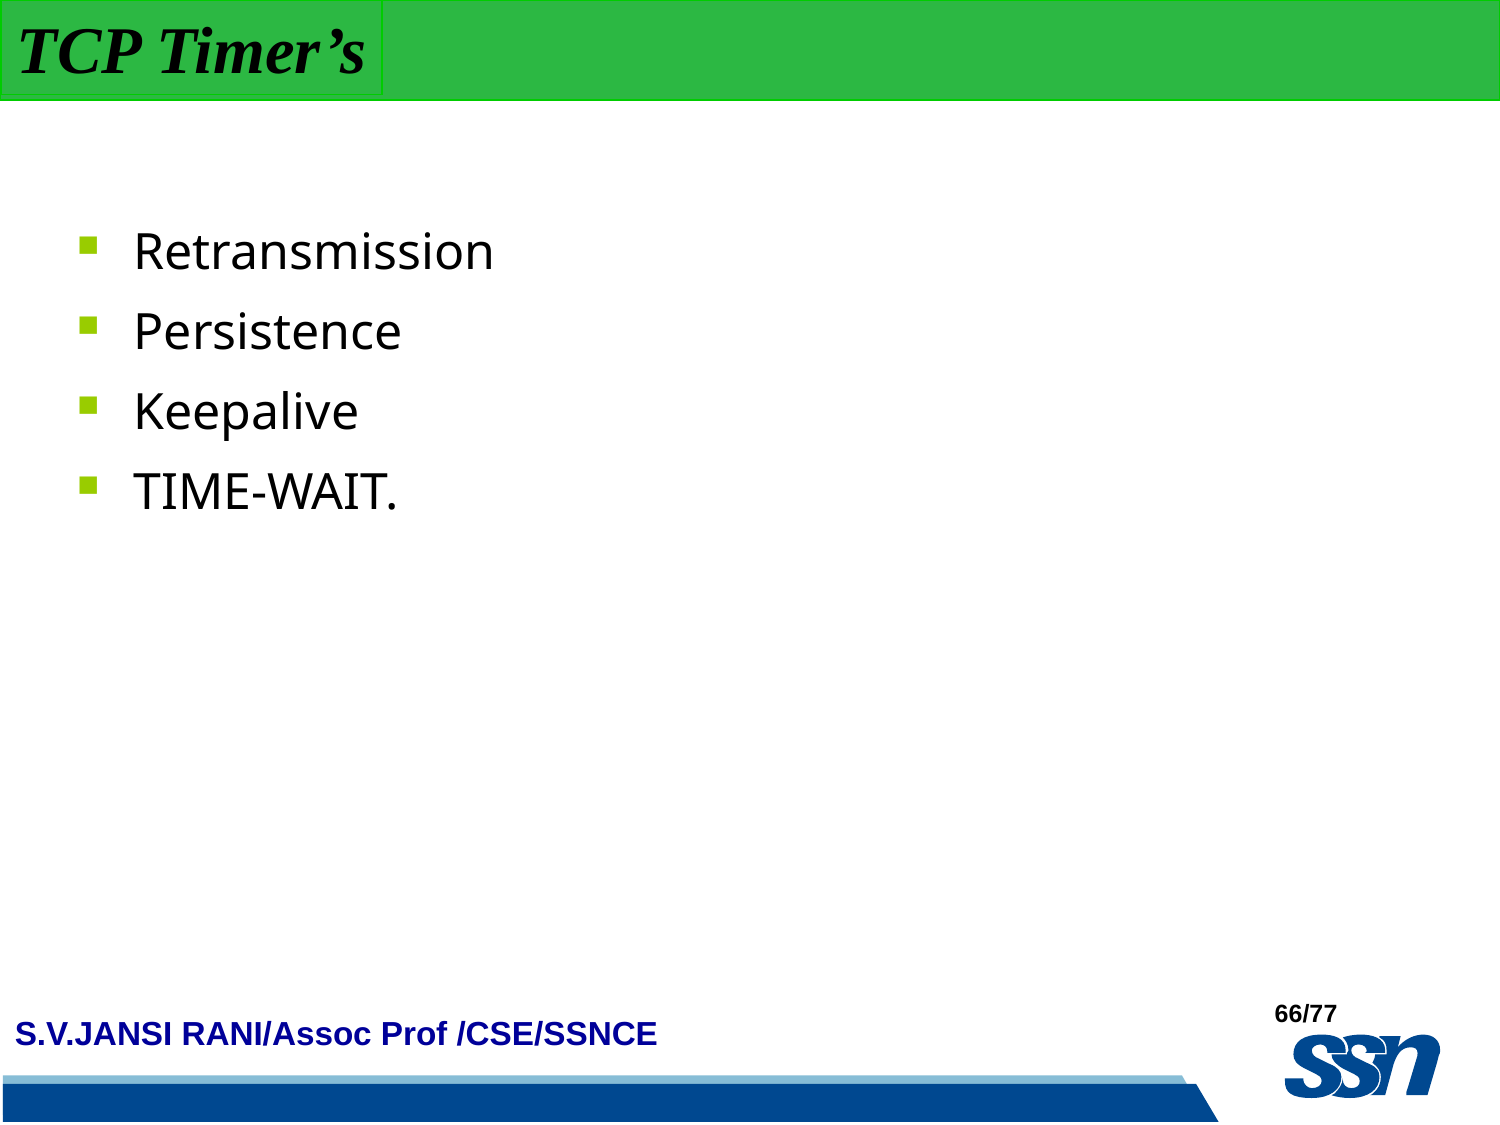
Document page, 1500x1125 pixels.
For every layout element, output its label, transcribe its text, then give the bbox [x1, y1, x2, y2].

text_box Retransmission Persistence Keepalive TIME-WAIT. [62, 212, 1413, 955]
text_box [0, 0, 1500, 101]
